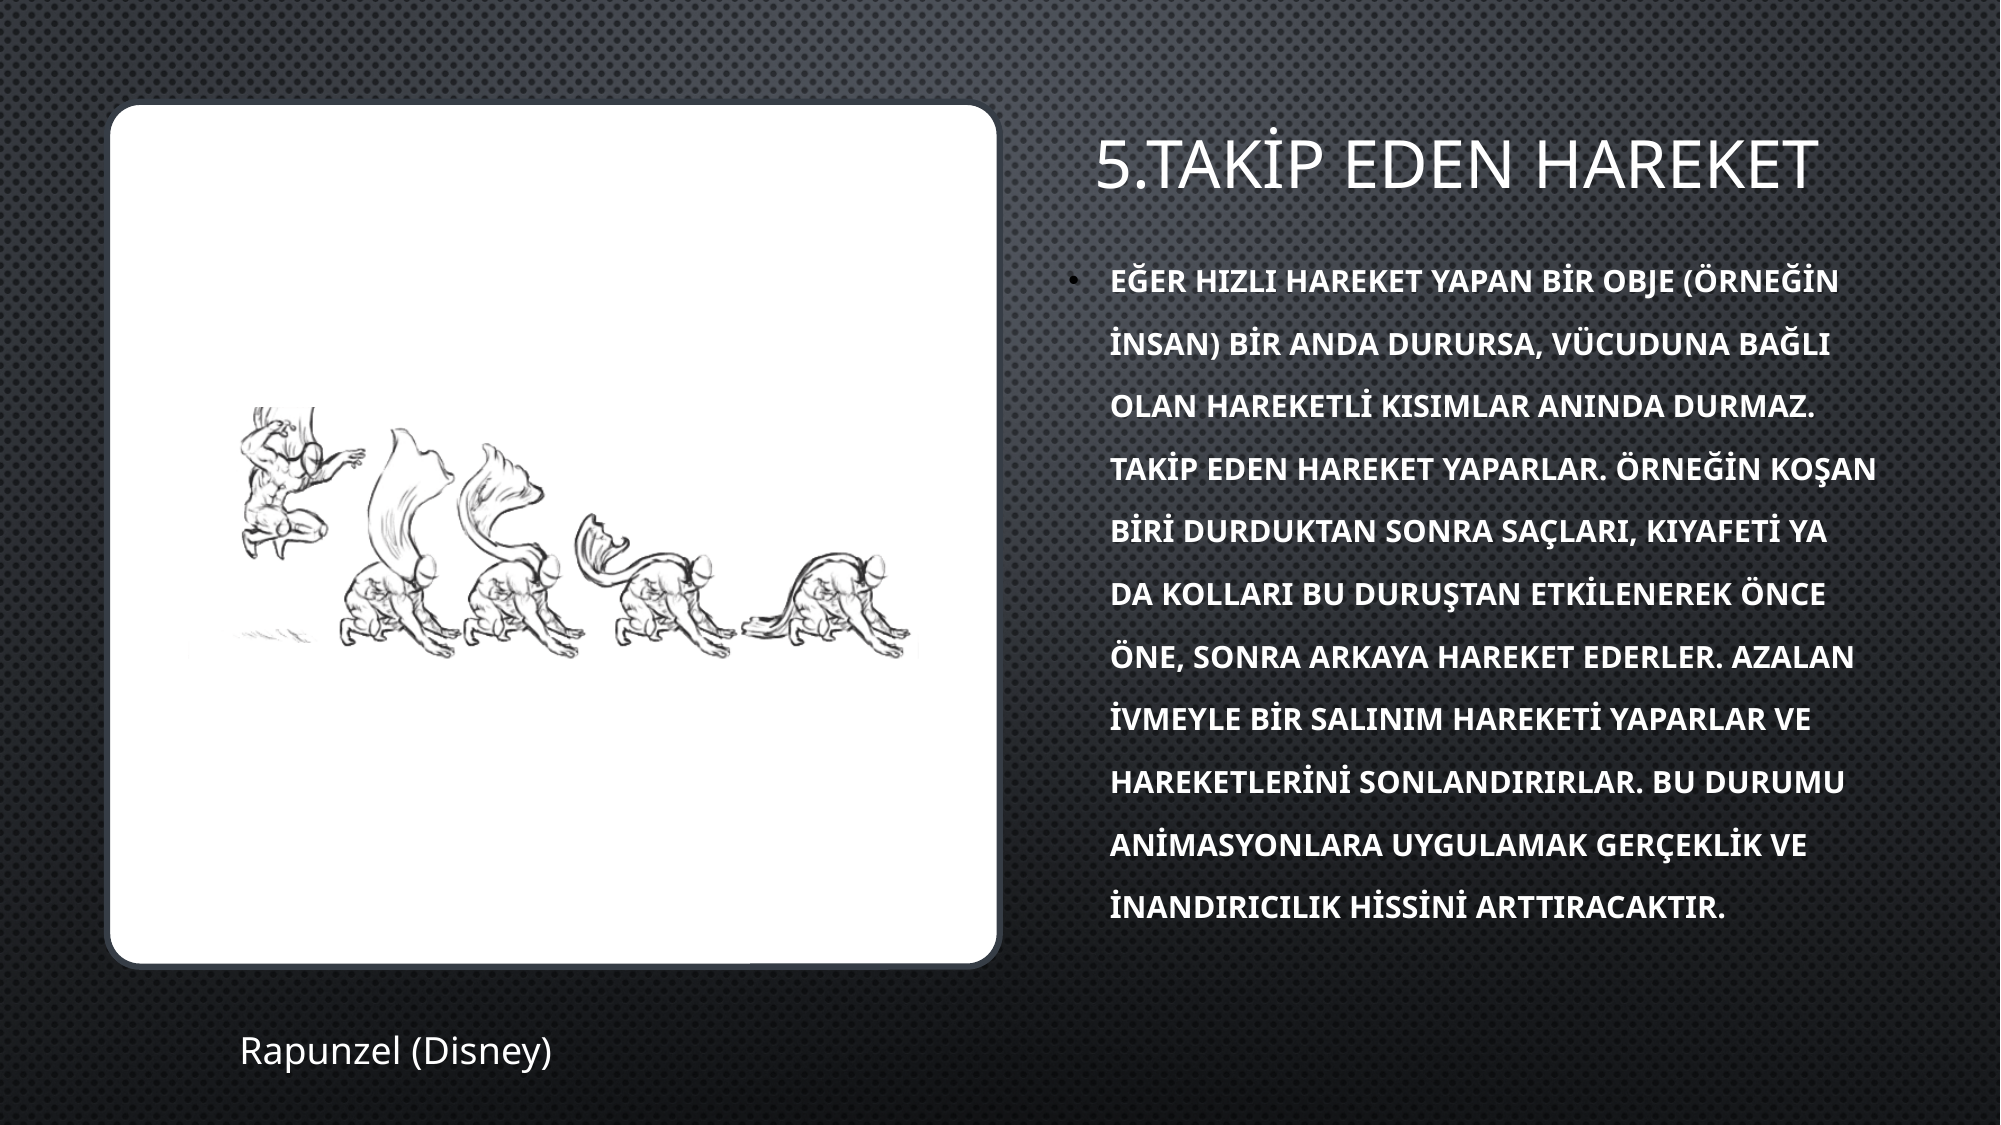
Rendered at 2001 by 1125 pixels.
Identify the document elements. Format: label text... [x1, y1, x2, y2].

text_box [0, 0, 2000, 1125]
text_box [105, 100, 1002, 969]
list Eğer hızlı hareket yapan bir obje (örneğin insan) bir anda durursa, vücuduna bağlı olan hareketli kısımlar anında durmaz. Takip eden hareket yaparlar. Örneğin koşan biri durduktan sonra saçları, kıyafeti ya da kolları bu duruştan etkilenerek önce öne, sonra arkaya hareket ederler. Azalan ivmeyle bir salınım hareketi yaparlar ve hareketlerini sonlandırırlar. Bu durumu animasyonlara uygulamak gerçeklik ve inandırıcılık hissini arttıracaktır. [1053, 228, 1894, 987]
text_box Rapunzel (Disney) [224, 1019, 568, 1080]
title 5.Takip Eden Hareket [1079, 5, 1921, 319]
picture [188, 407, 919, 662]
